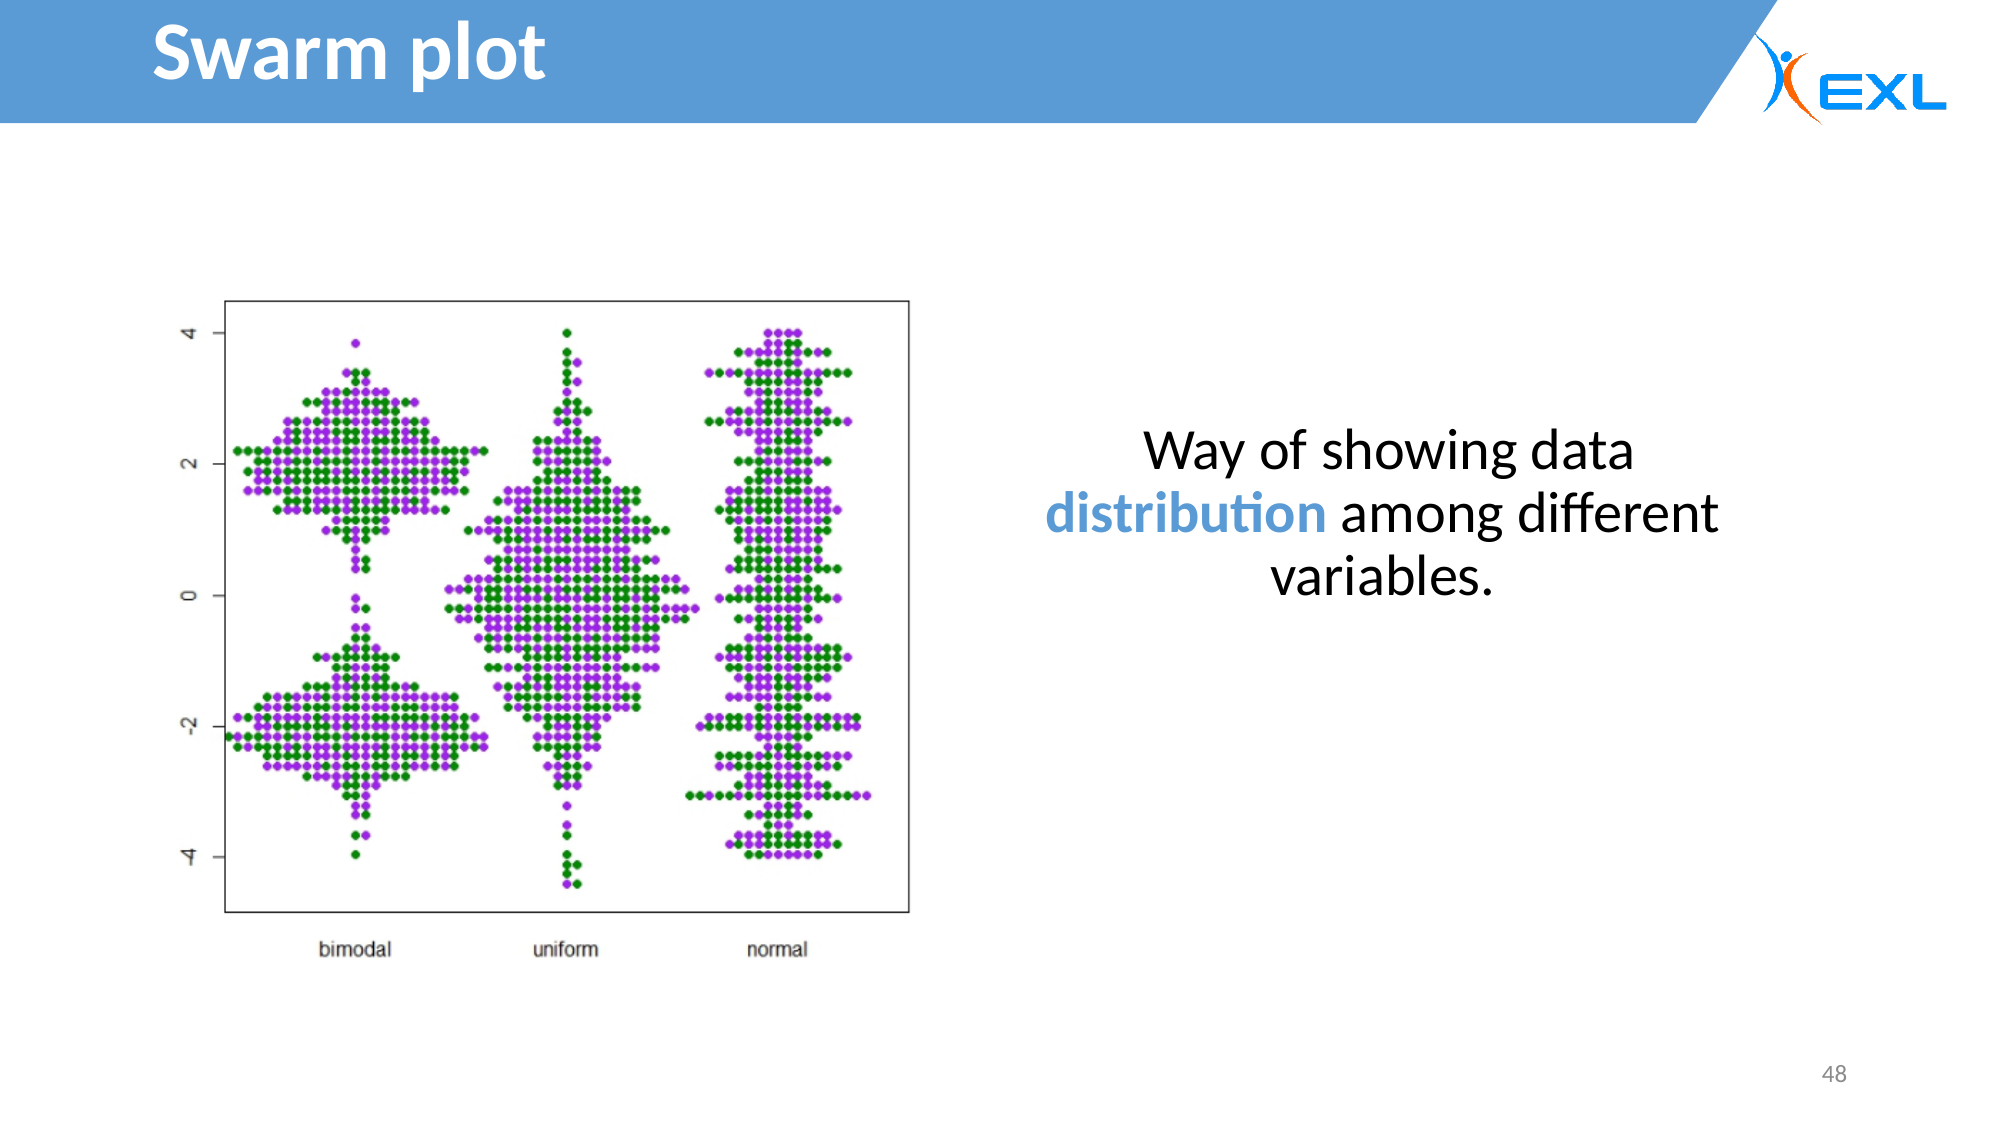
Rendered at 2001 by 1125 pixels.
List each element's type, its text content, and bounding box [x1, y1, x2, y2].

slide_number 48 [1412, 1042, 1863, 1103]
title Swarm plot [137, 0, 1863, 218]
picture [176, 285, 924, 996]
picture [1863, 27, 1947, 125]
list Way of showing data distribution among different variables. [999, 411, 1766, 718]
